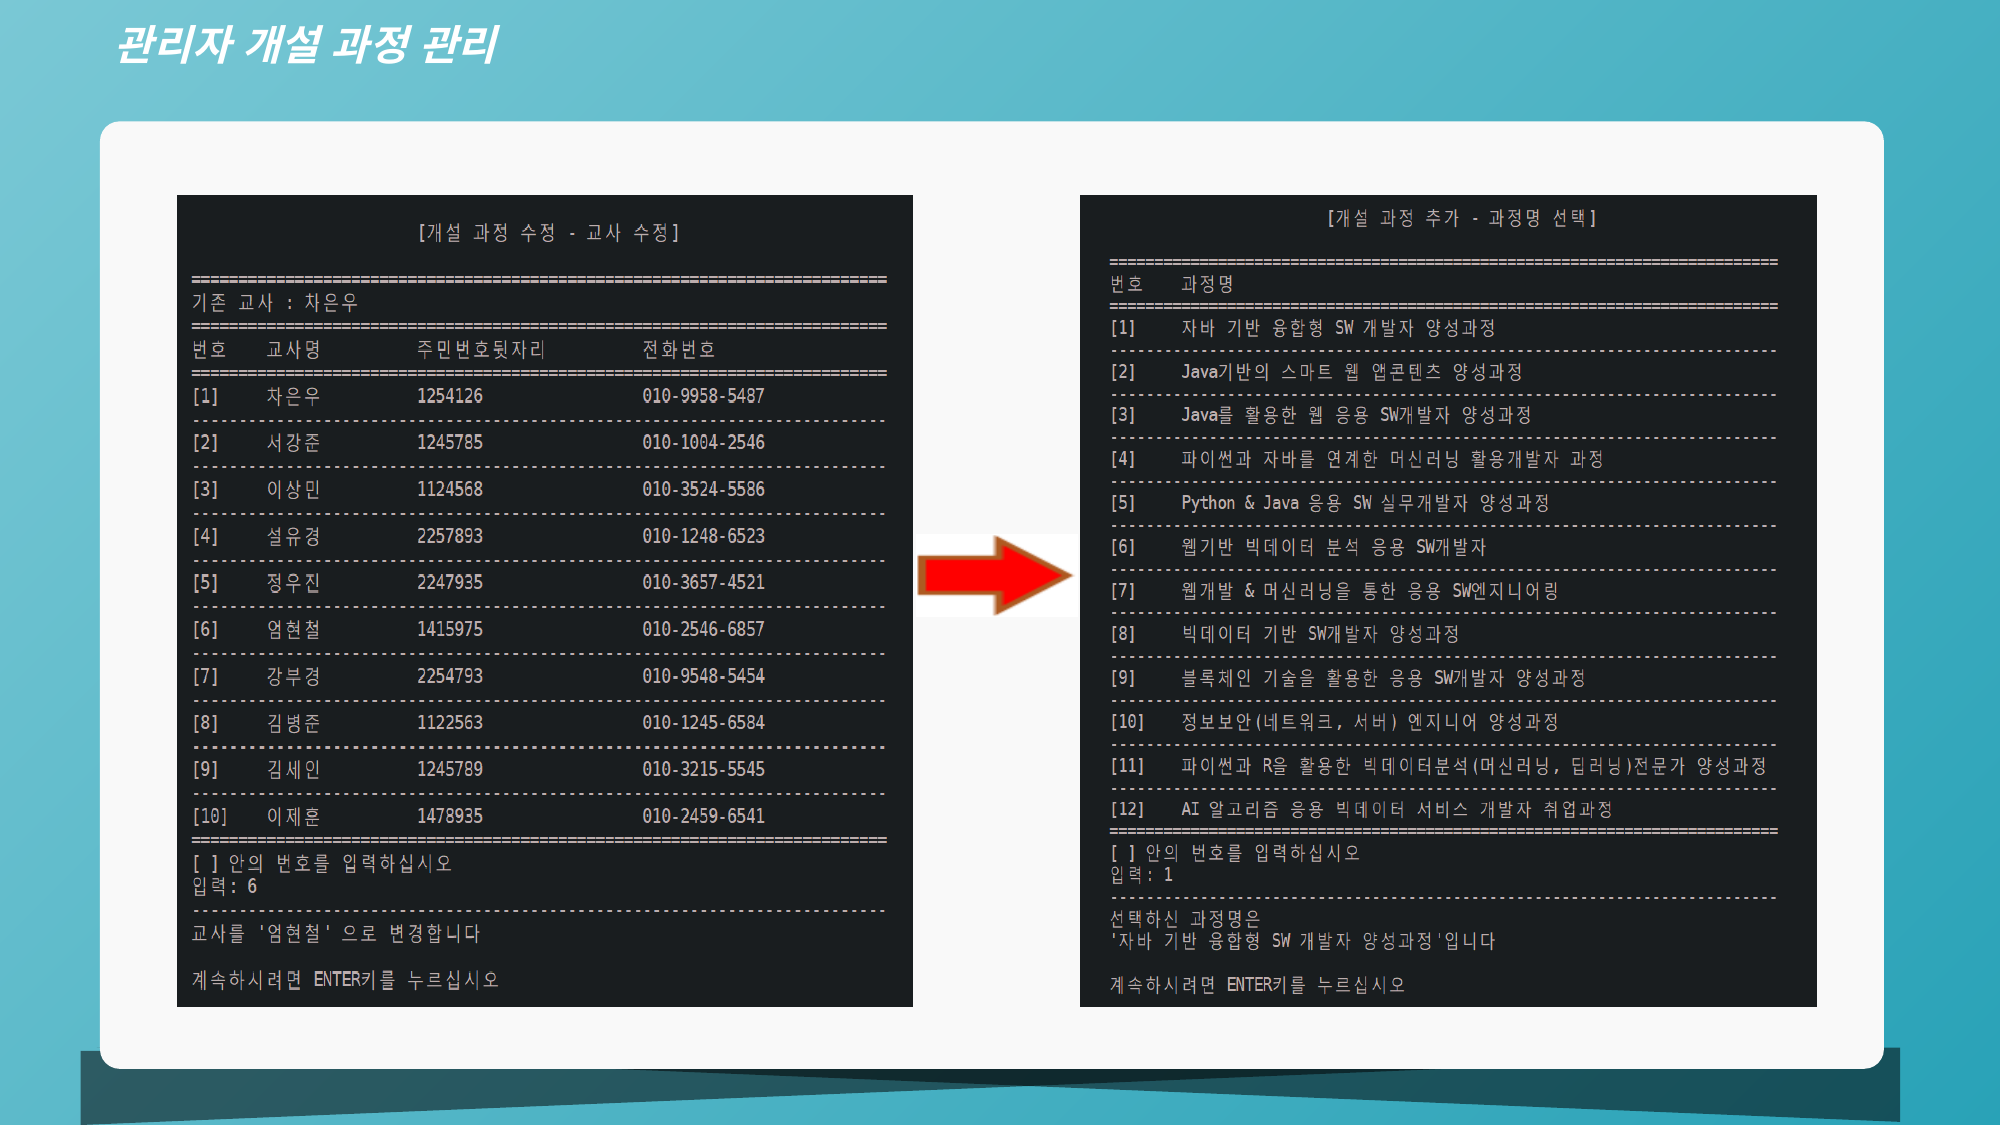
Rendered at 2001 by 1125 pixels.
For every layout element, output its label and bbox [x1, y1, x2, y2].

text_box [80, 11, 1901, 1125]
picture [915, 534, 1078, 618]
picture [1080, 195, 1817, 1008]
picture [177, 195, 914, 1008]
